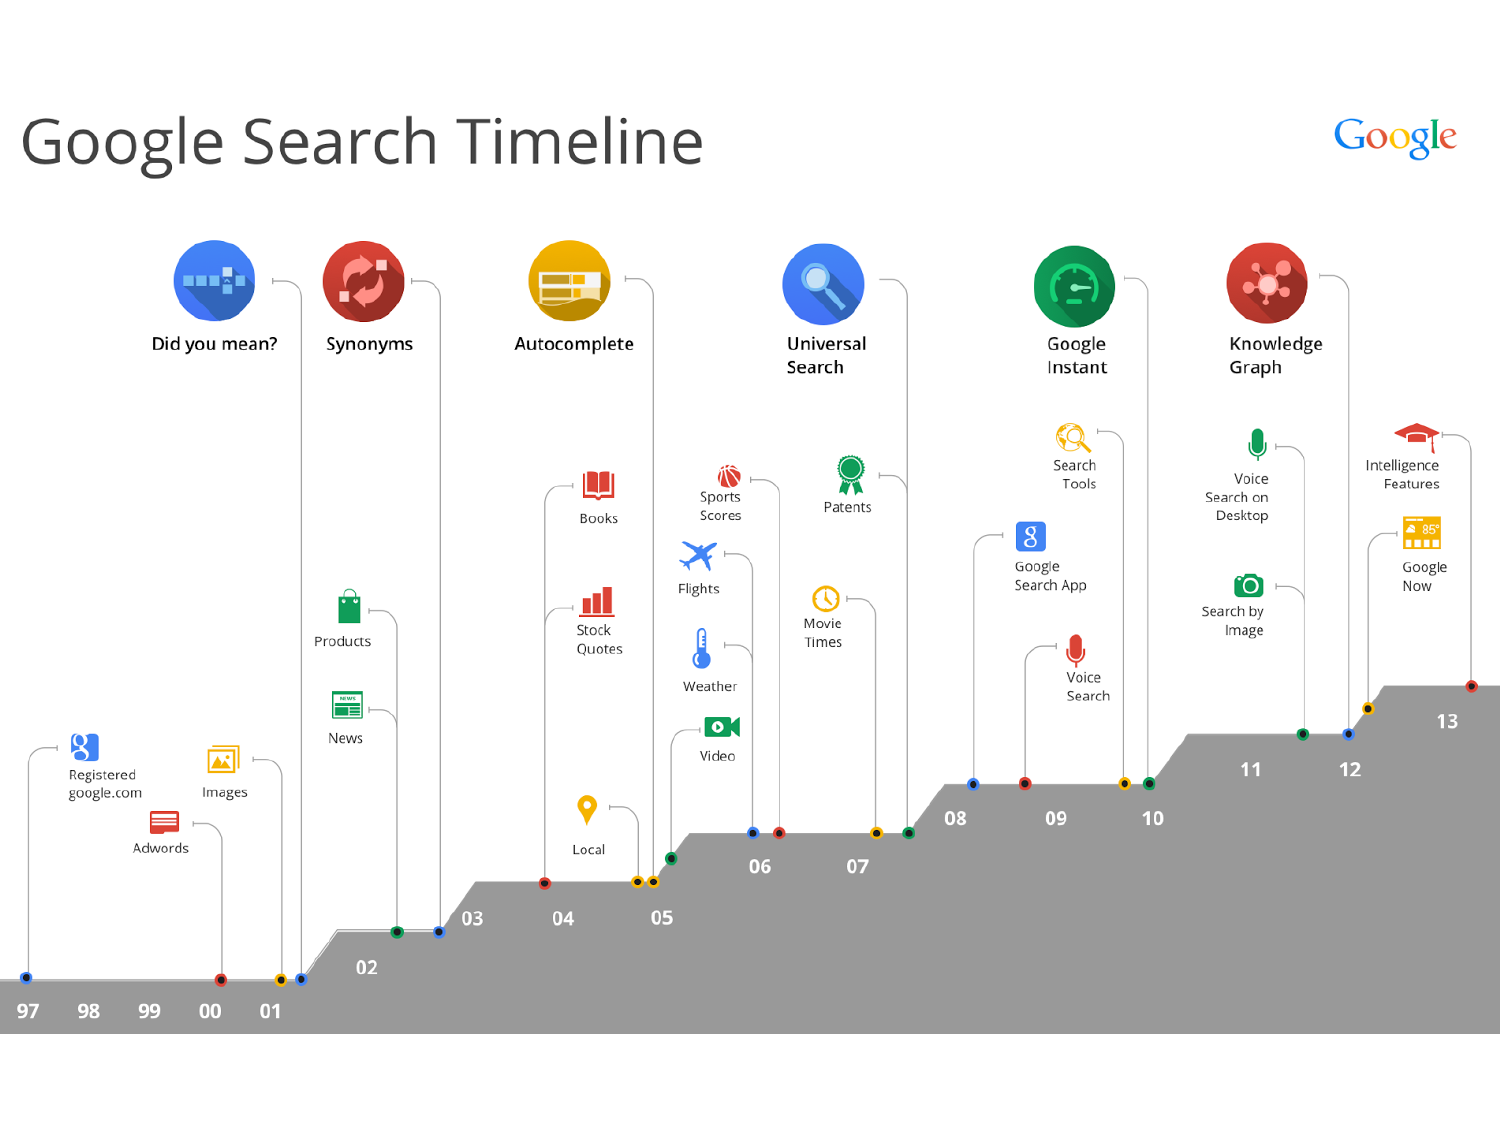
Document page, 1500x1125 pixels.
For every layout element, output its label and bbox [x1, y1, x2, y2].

picture [0, 91, 1500, 1034]
